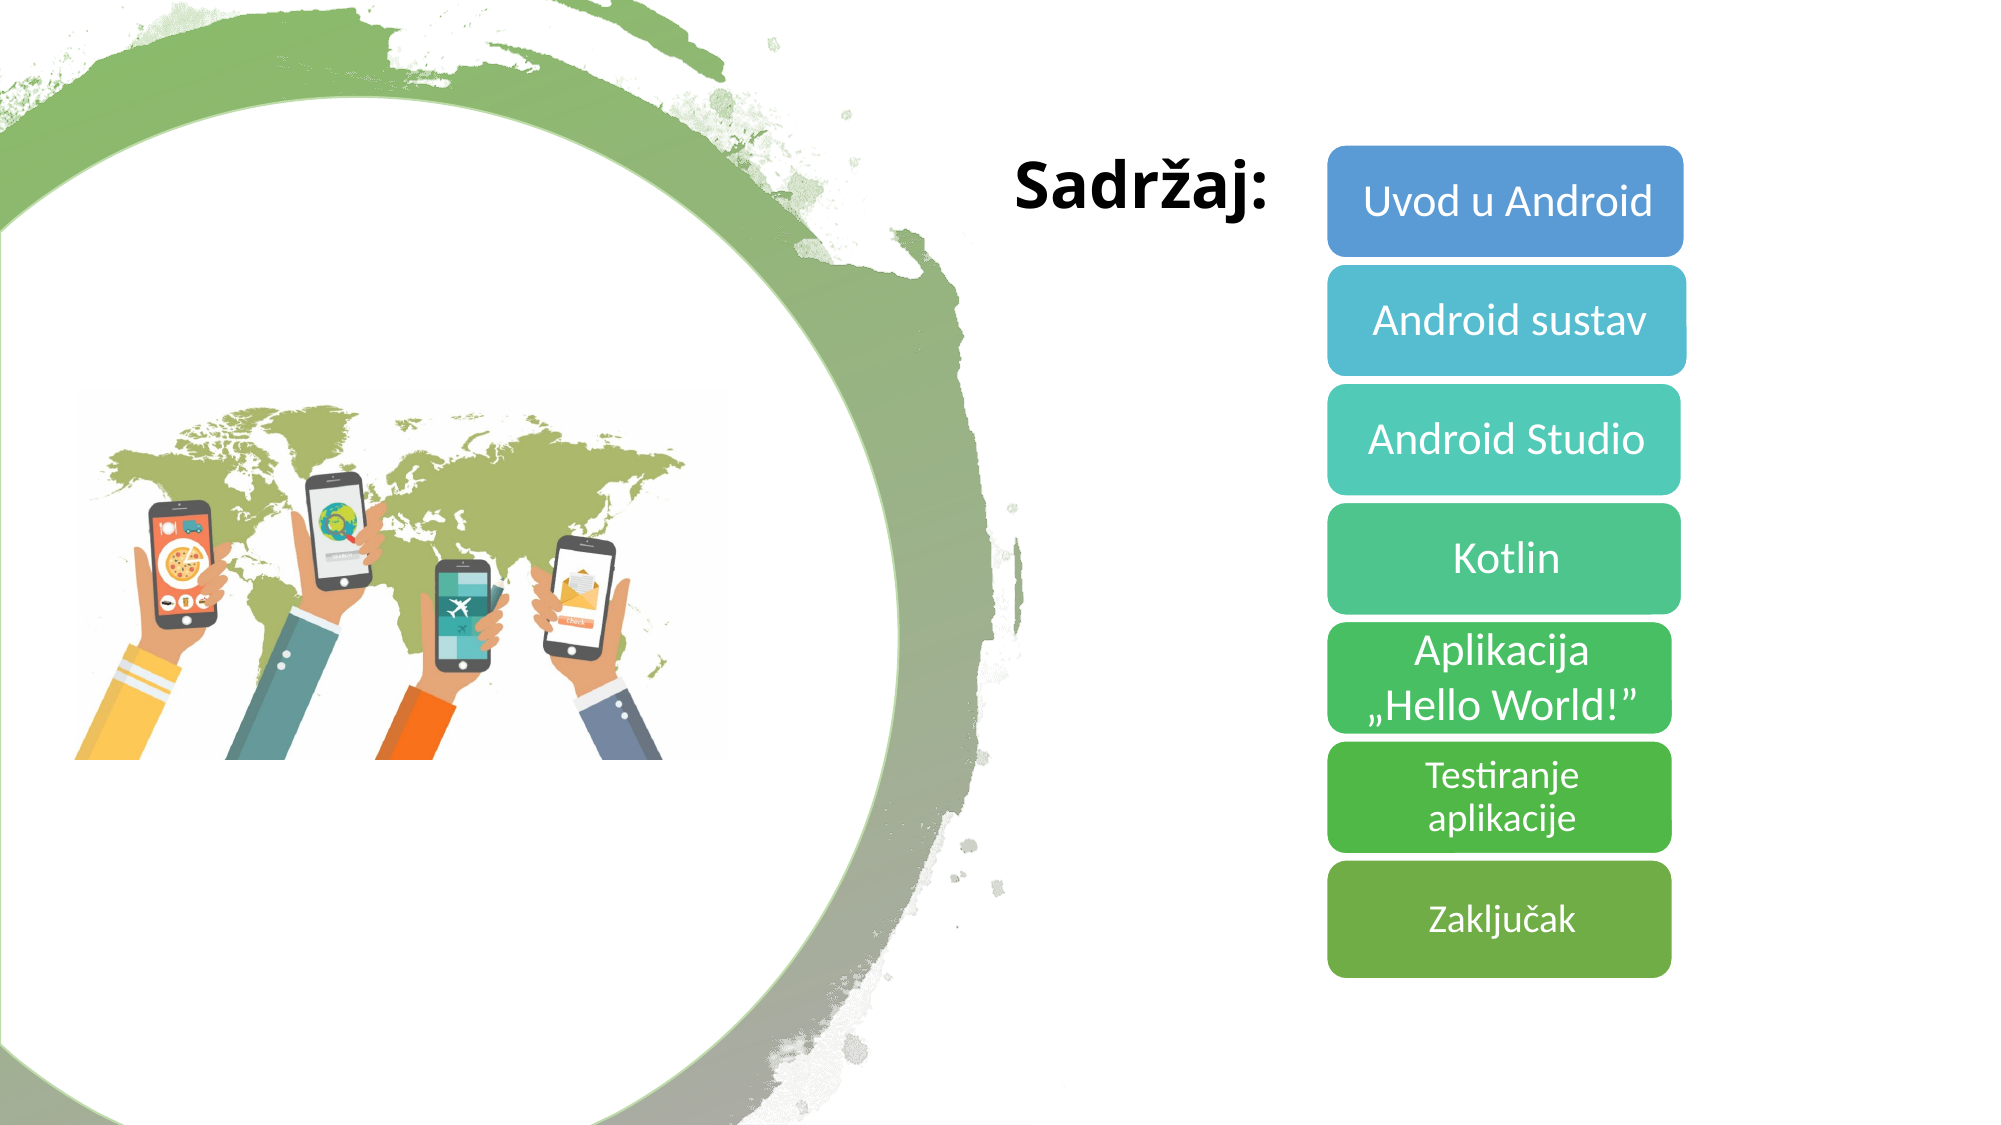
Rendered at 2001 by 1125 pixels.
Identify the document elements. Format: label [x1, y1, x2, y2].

list [1102, 144, 1912, 980]
picture [0, 0, 2000, 1125]
